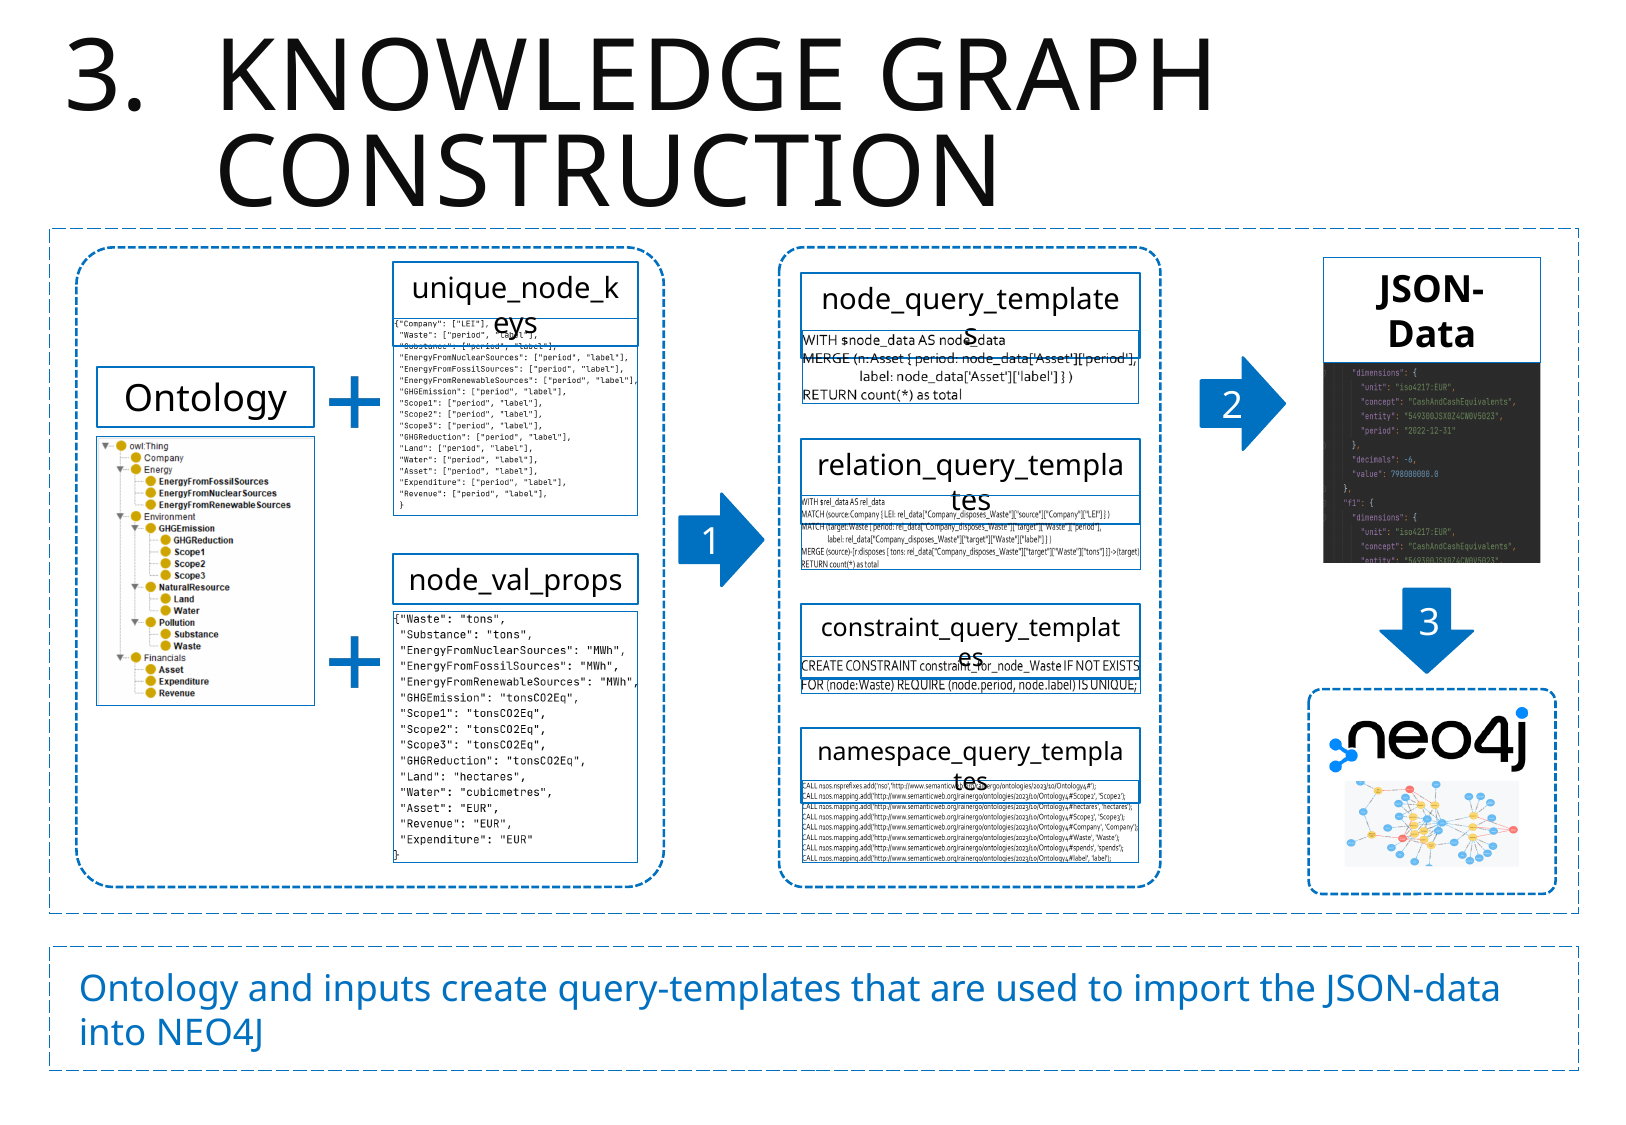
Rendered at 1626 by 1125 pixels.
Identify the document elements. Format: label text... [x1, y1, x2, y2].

text_box [777, 245, 1162, 889]
picture [393, 610, 639, 863]
text_box 3 [1379, 587, 1475, 674]
picture [800, 495, 1141, 570]
picture [323, 371, 385, 433]
text_box [1307, 687, 1557, 896]
picture [1322, 318, 1541, 563]
list [49, 228, 1579, 914]
picture [323, 631, 385, 693]
picture [96, 435, 315, 706]
text_box JSON-Data [1323, 257, 1541, 315]
picture [1344, 780, 1520, 868]
text_box 2 [1199, 356, 1286, 451]
title knowledge graph construction [49, 48, 1580, 196]
picture [802, 330, 1140, 404]
picture [800, 656, 1141, 694]
picture [1326, 700, 1531, 778]
picture [393, 317, 639, 517]
text_box Ontology and inputs create query-templates that are used to import the JSON-data into NEO4J [49, 946, 1579, 1071]
text_box 1 [678, 492, 765, 588]
picture [802, 780, 1140, 863]
text_box [75, 246, 666, 889]
